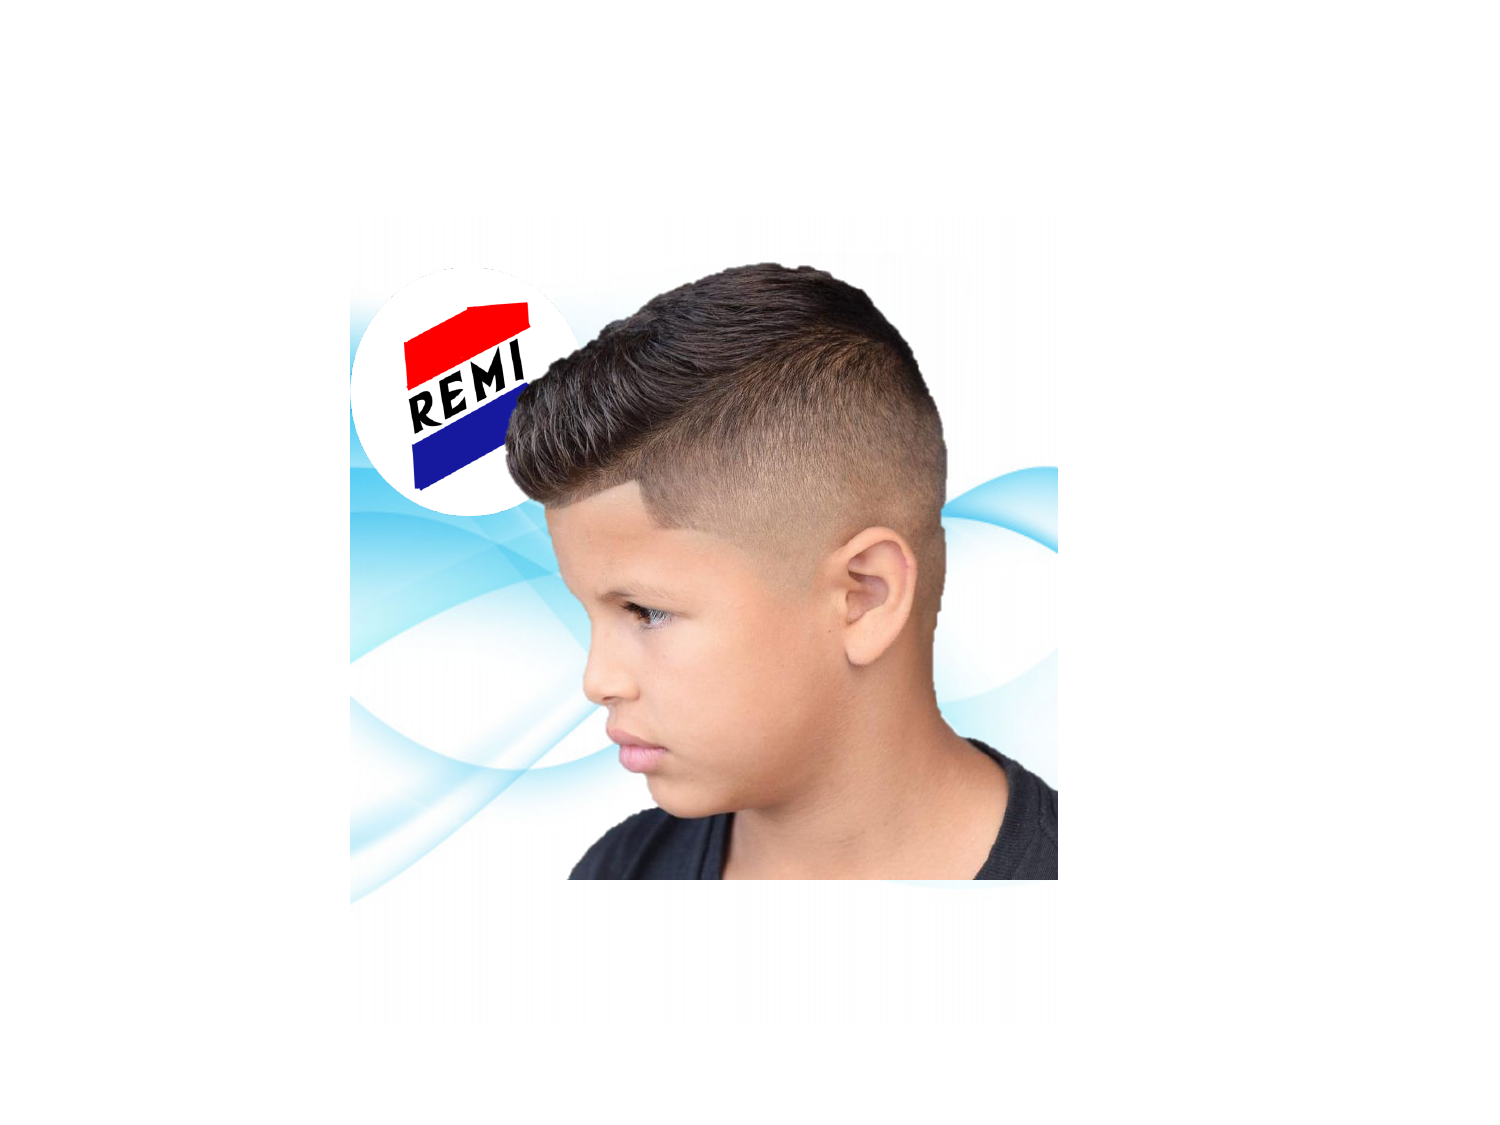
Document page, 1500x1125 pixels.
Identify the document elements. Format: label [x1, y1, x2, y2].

picture [350, 217, 1059, 1029]
